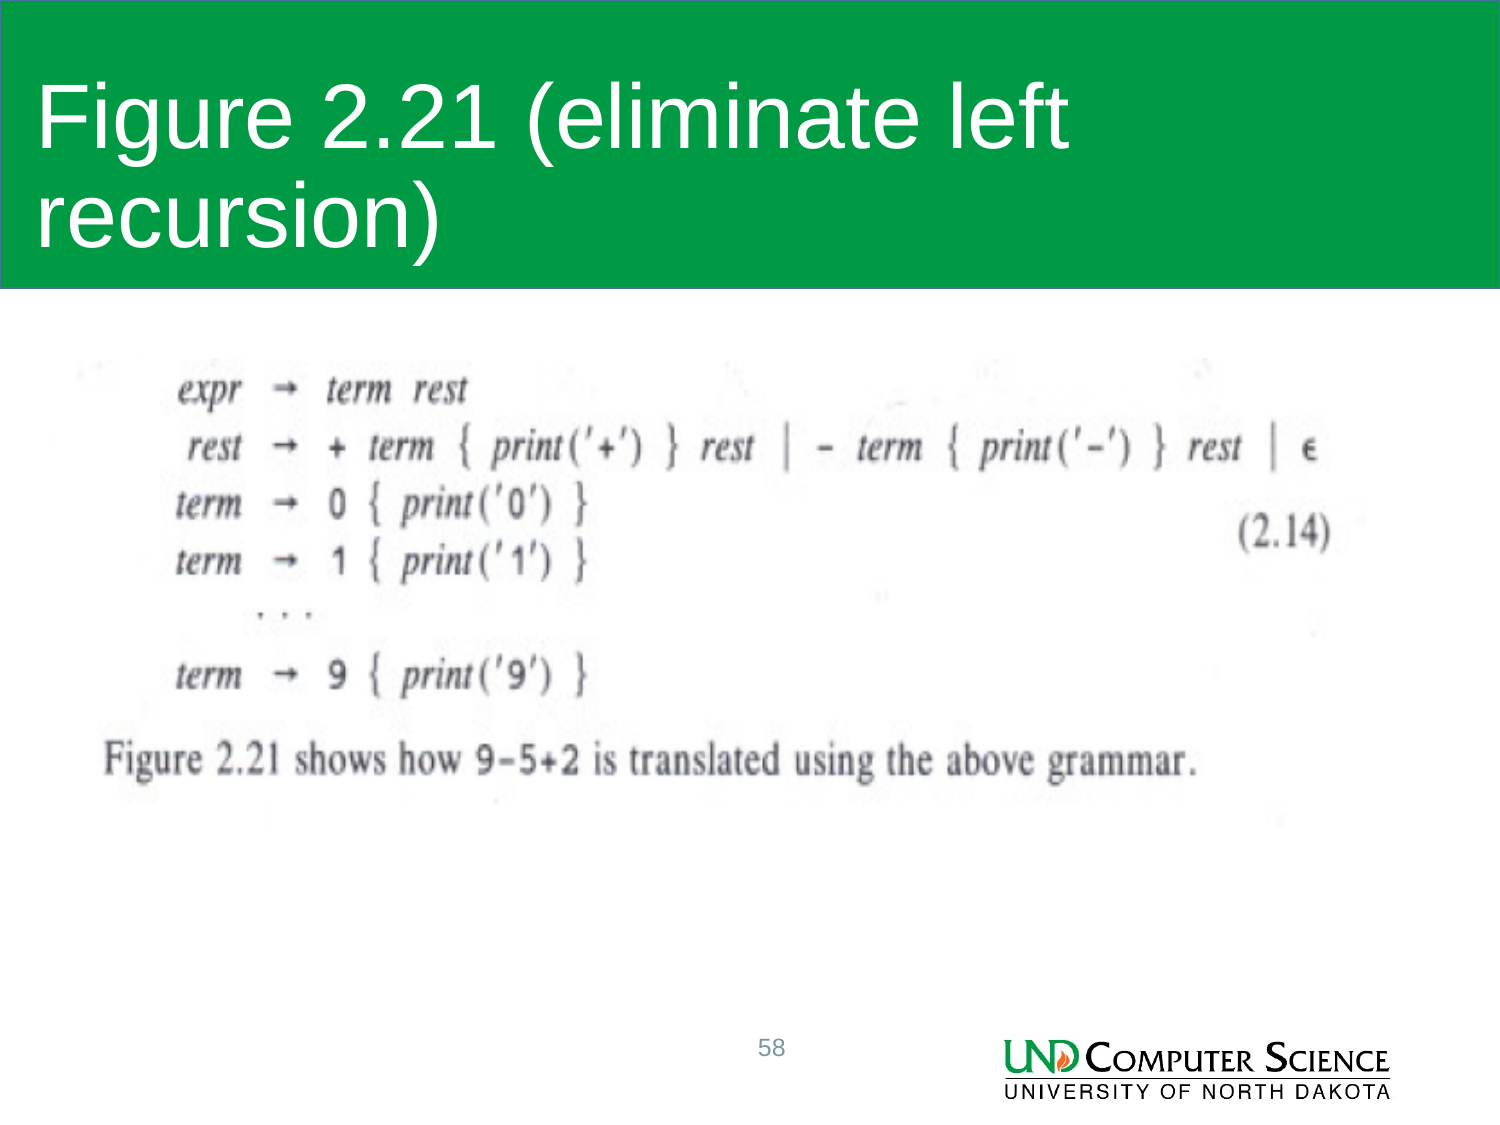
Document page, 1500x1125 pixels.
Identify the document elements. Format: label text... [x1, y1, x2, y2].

picture [999, 1034, 1397, 1104]
title Figure 2.21 (eliminate left recursion) [20, 59, 1397, 278]
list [49, 358, 1367, 831]
slide_number 58 [742, 1009, 818, 1083]
